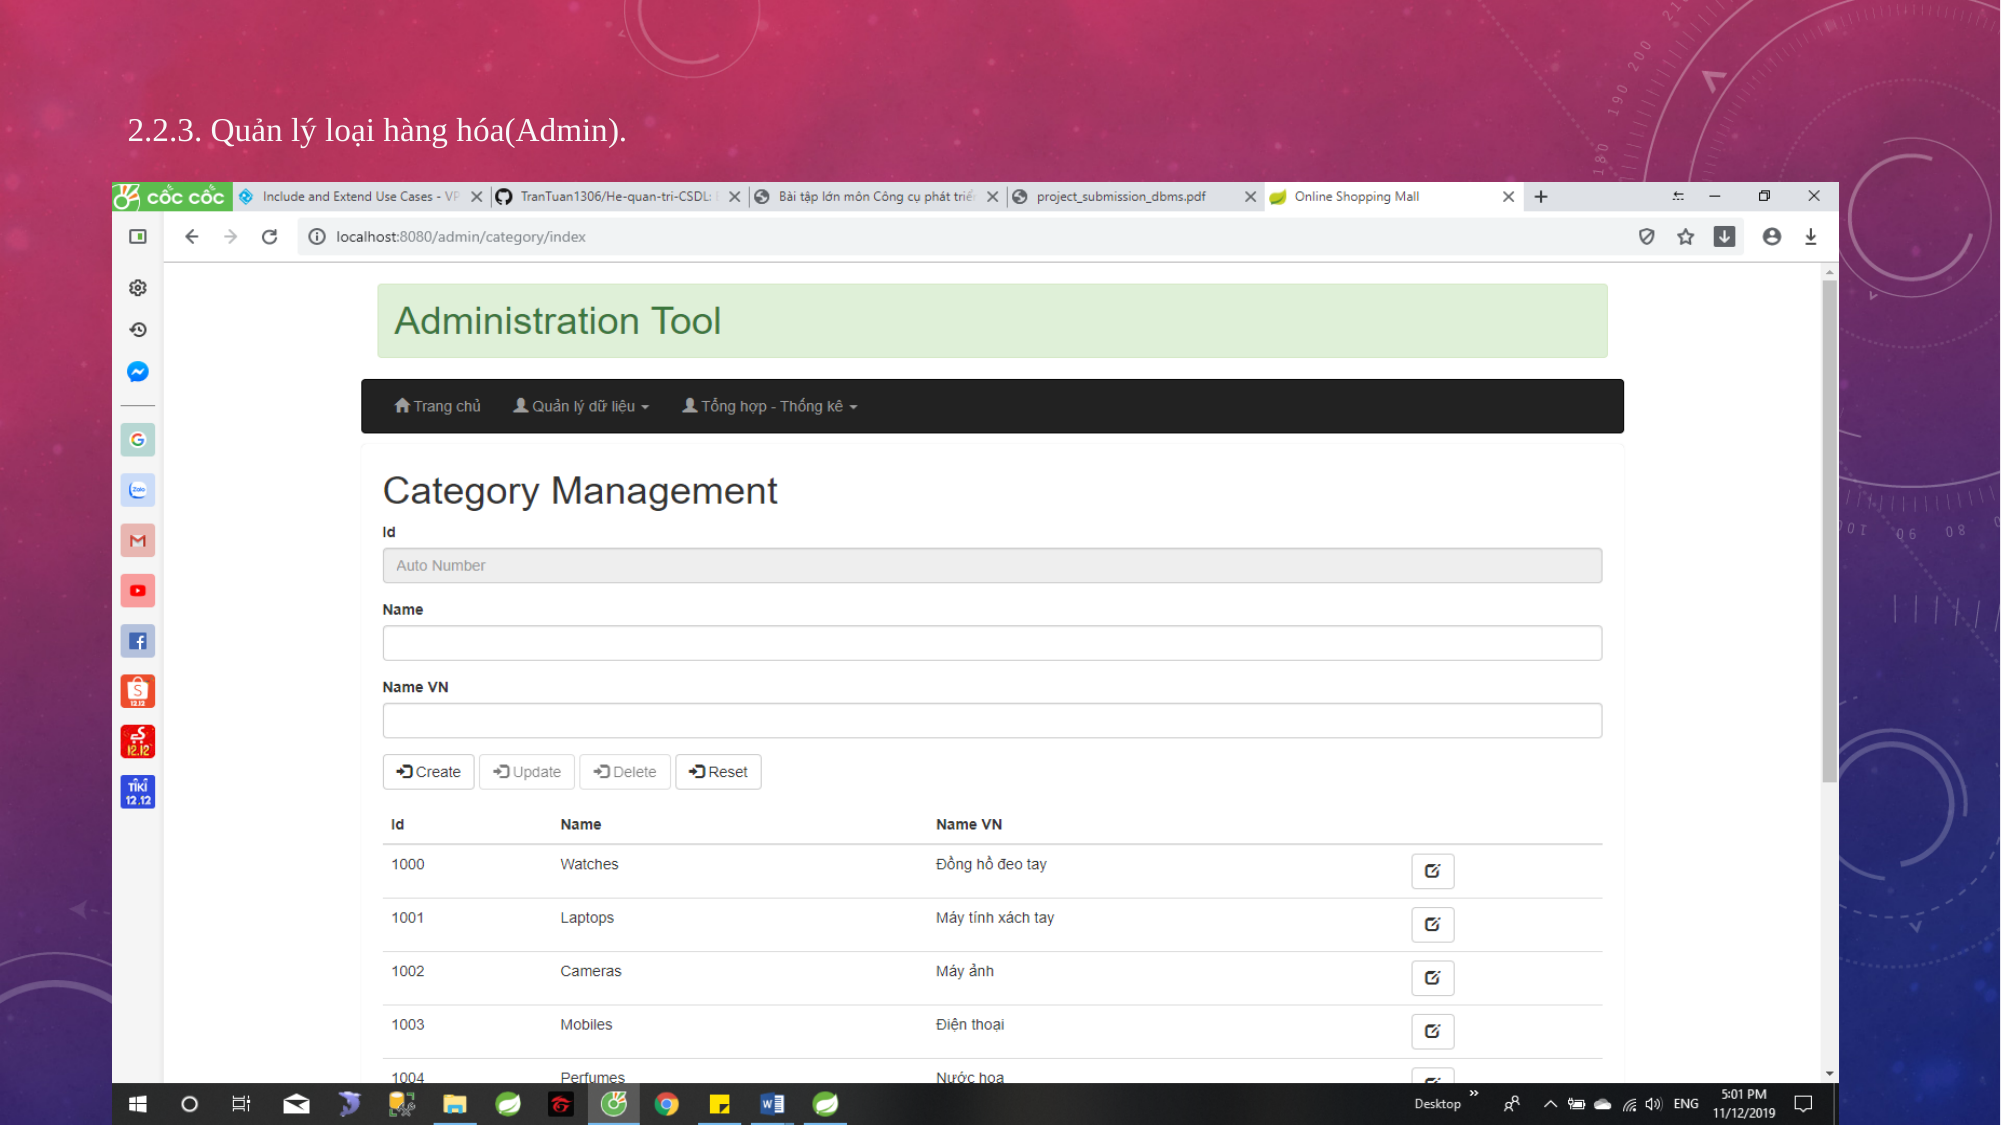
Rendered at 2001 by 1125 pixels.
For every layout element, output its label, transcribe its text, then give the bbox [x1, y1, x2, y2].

picture [0, 0, 2001, 1125]
title 2.2.3. Quản lý loại hàng hóa(Admin). [112, 99, 1775, 182]
